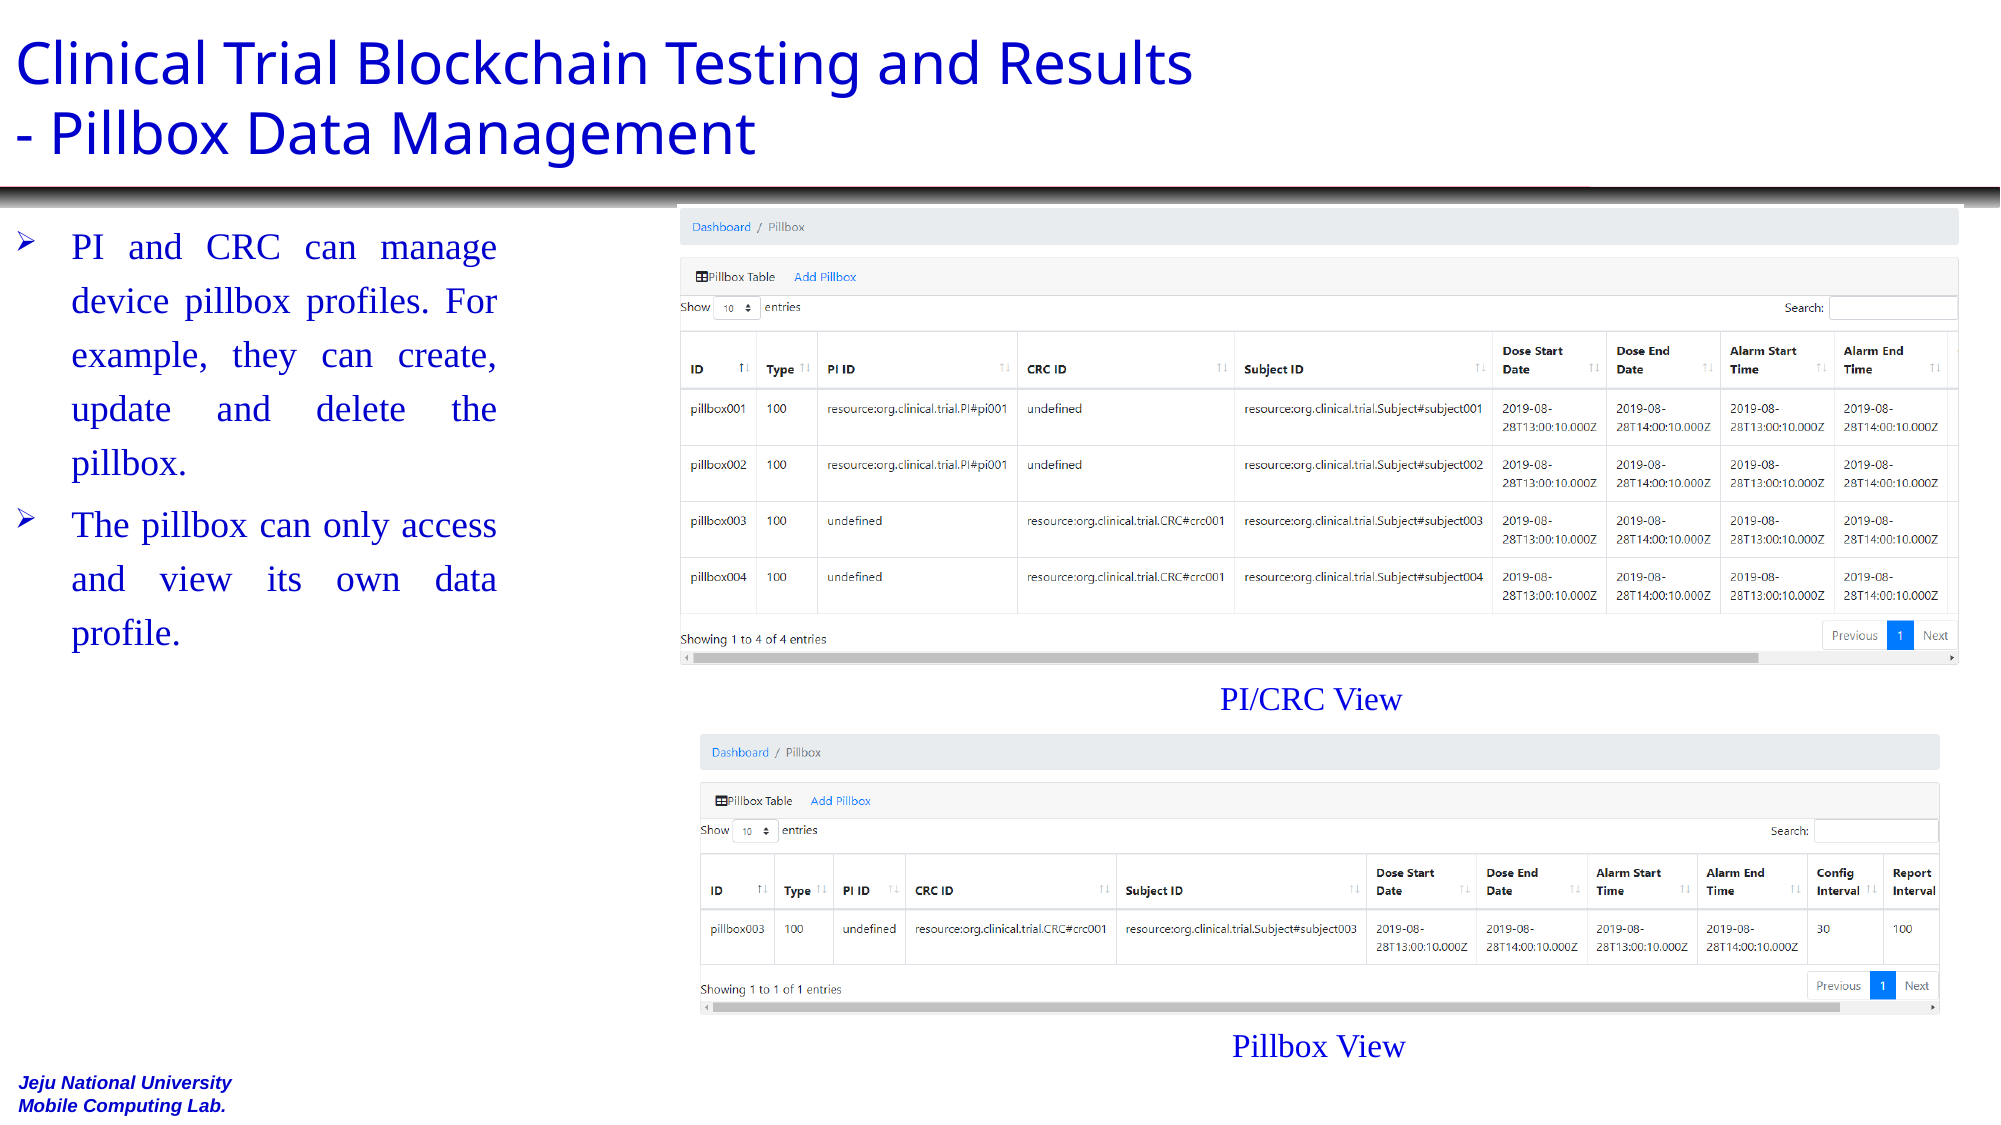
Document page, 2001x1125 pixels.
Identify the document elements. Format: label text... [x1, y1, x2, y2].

picture [695, 730, 1946, 1017]
title Clinical Trial Blockchain Testing and Results - Pillbox Data Management [0, 18, 2000, 185]
list PI and CRC can manage device pillbox profiles. For example, they can create, update and delete the pillbox. The pillbox can only access and view its own data profile. [0, 205, 514, 920]
picture [677, 204, 1965, 671]
text_box Pillbox View [1217, 1025, 1435, 1072]
text_box PI/CRC View [1205, 679, 1436, 725]
